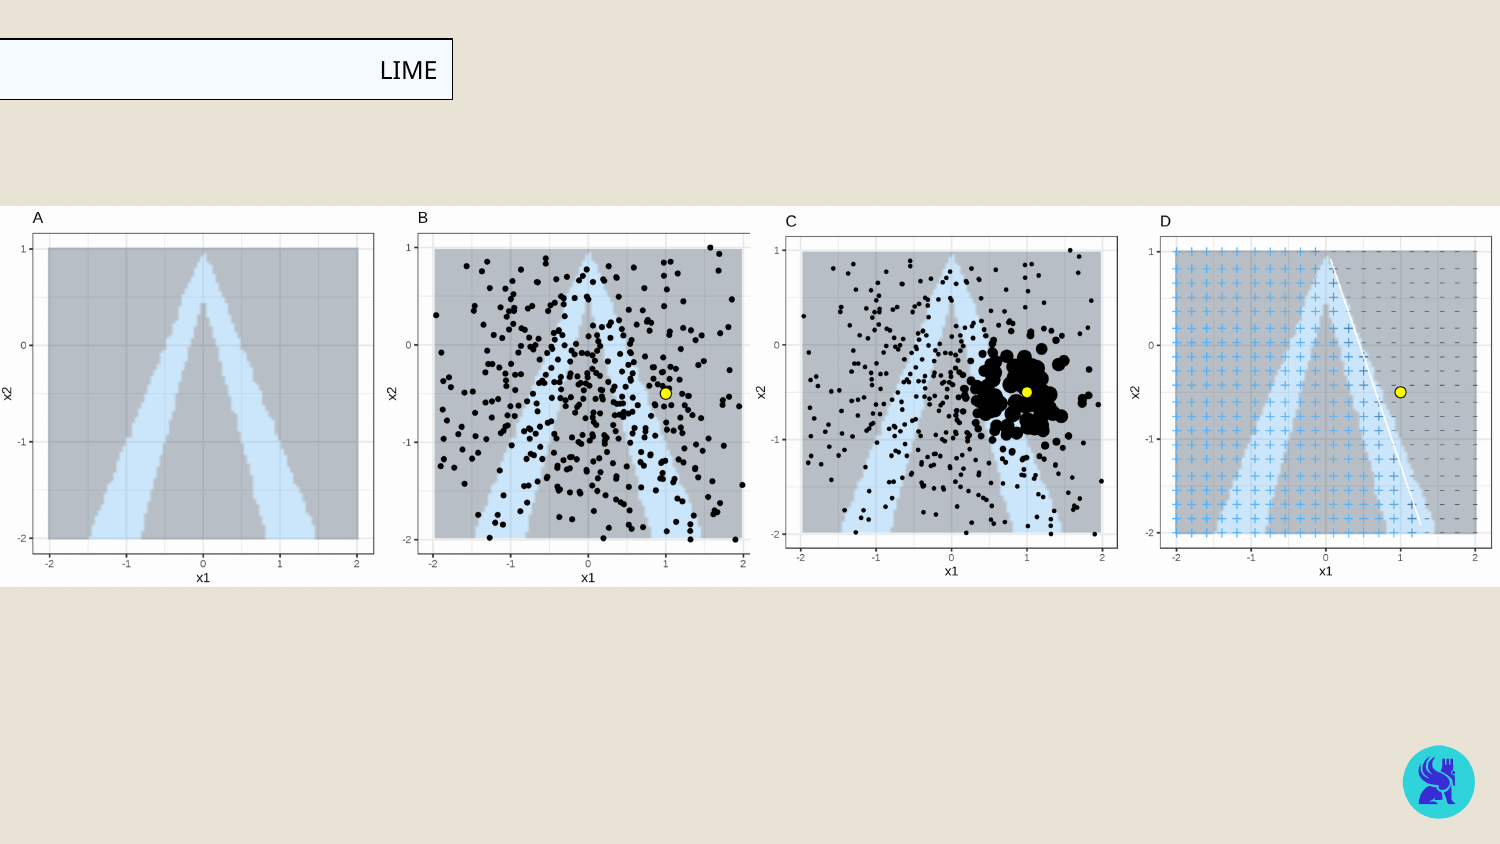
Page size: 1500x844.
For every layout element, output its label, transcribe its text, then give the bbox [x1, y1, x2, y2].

picture [1402, 745, 1475, 819]
title LIME [0, 38, 453, 100]
picture [0, 206, 1500, 587]
